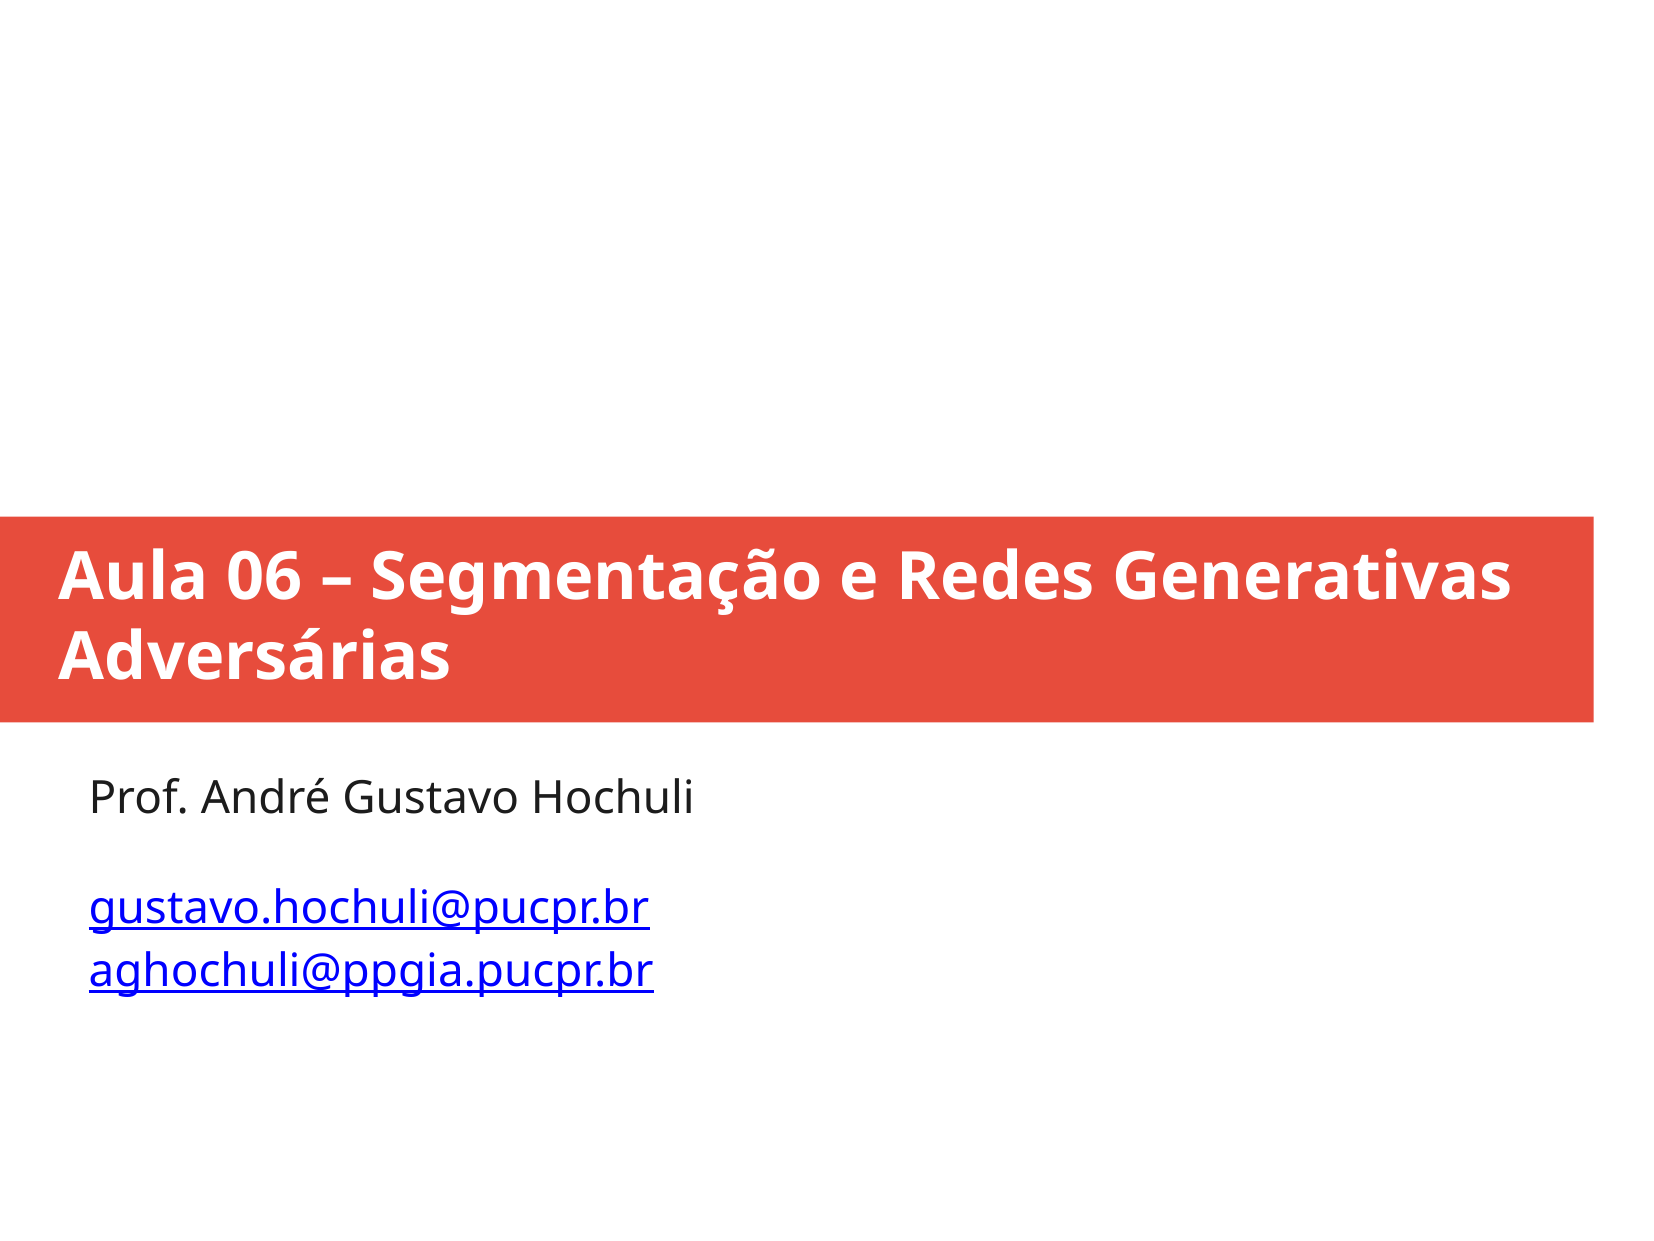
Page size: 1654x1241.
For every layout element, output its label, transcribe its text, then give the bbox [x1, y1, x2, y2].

text_box Prof. André Gustavo Hochuli gustavo.hochuli@pucpr.br aghochuli@ppgia.pucpr.br [88, 767, 1594, 1181]
text_box Aula 06 – Segmentação e Redes Generativas Adversárias [59, 546, 1594, 693]
